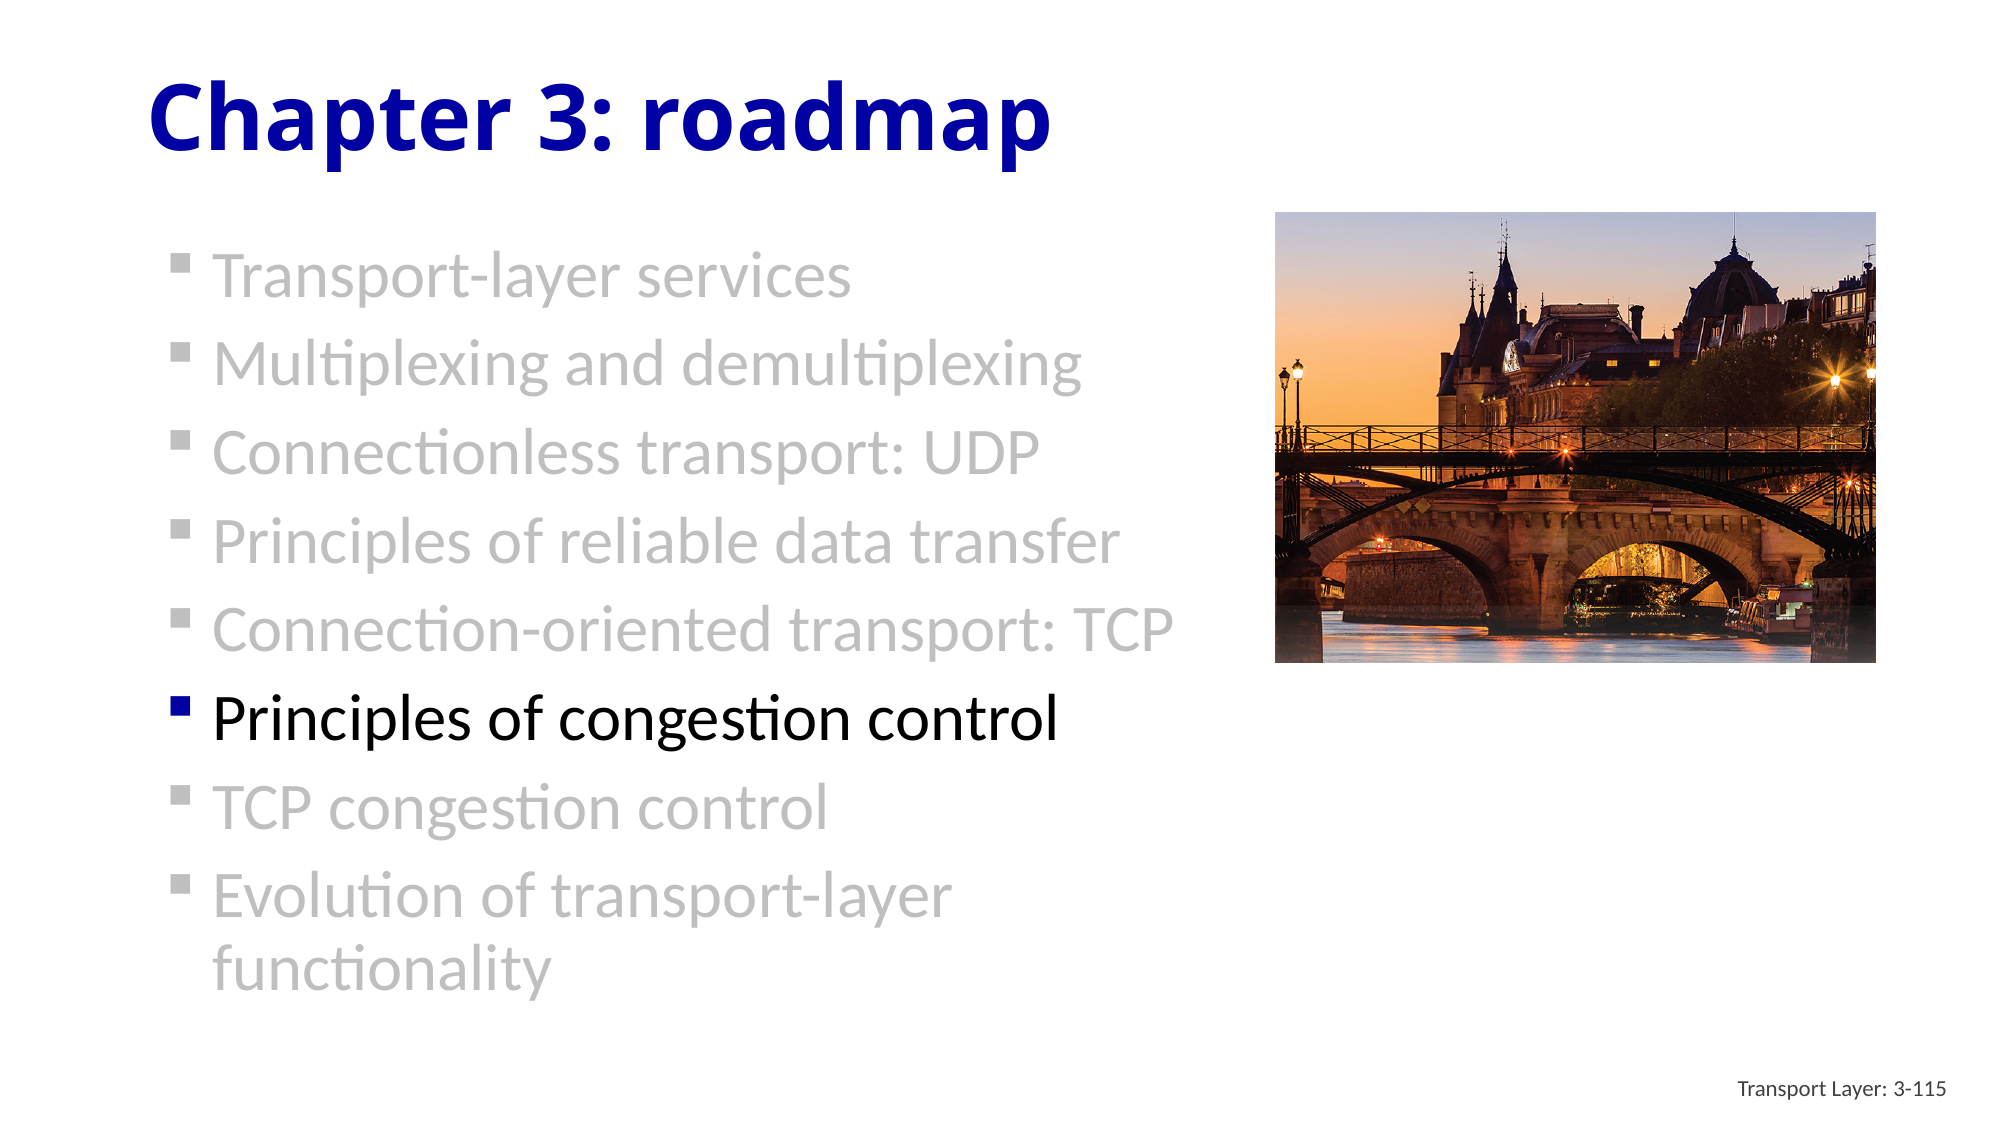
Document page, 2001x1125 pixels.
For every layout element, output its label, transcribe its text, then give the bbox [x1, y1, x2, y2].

picture [1275, 212, 1876, 663]
list Transport-layer services Multiplexing and demultiplexing Connectionless transport: UDP Principles of reliable data transfer Connection-oriented transport: TCP Principles of congestion control TCP congestion control Evolution of transport-layer functionality [131, 231, 1217, 1057]
slide_number Transport Layer: 3-115 [1512, 1056, 1963, 1117]
title Chapter 3: roadmap [131, 47, 1856, 195]
